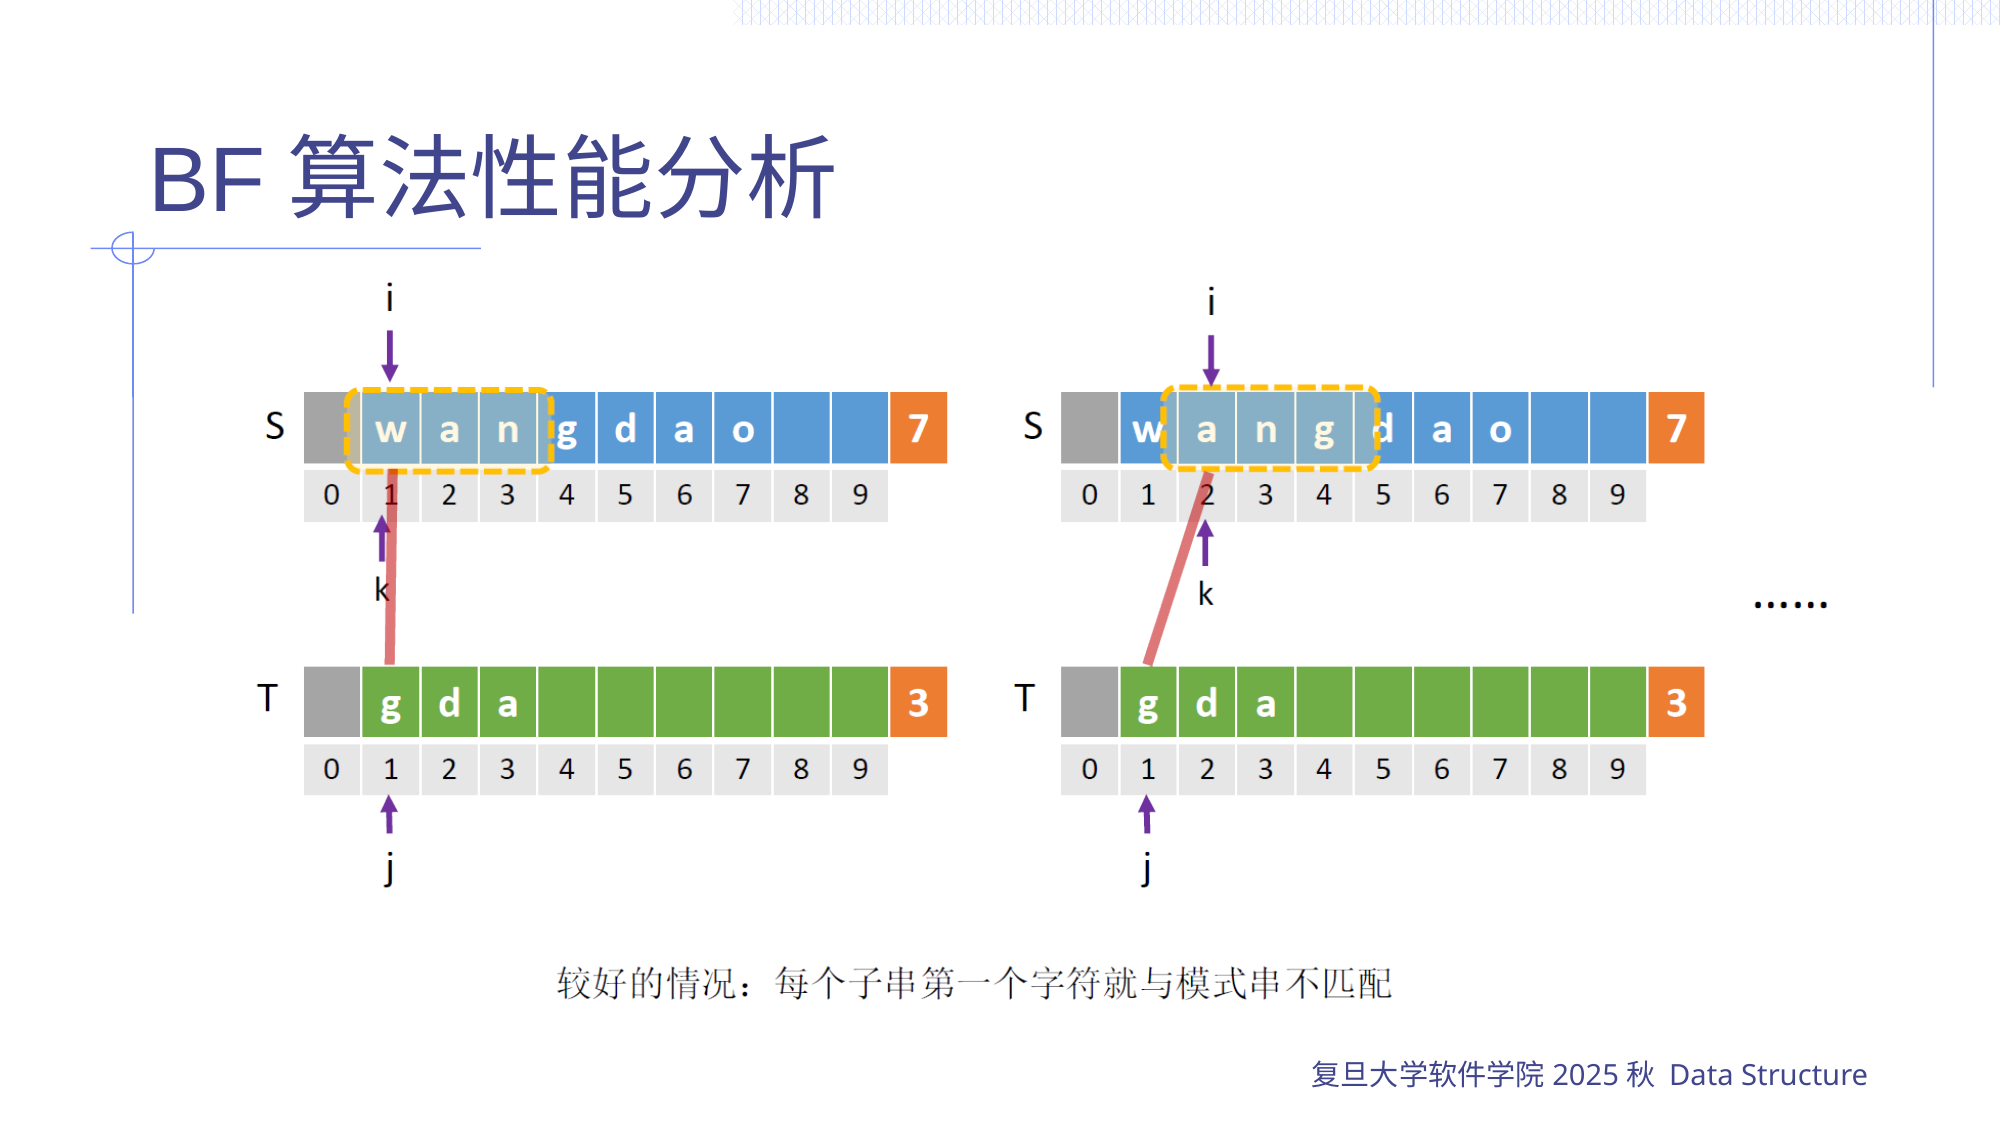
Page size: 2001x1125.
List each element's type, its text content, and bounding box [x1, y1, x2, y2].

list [221, 264, 1851, 1033]
title BF算法性能分析 [133, 50, 1834, 238]
